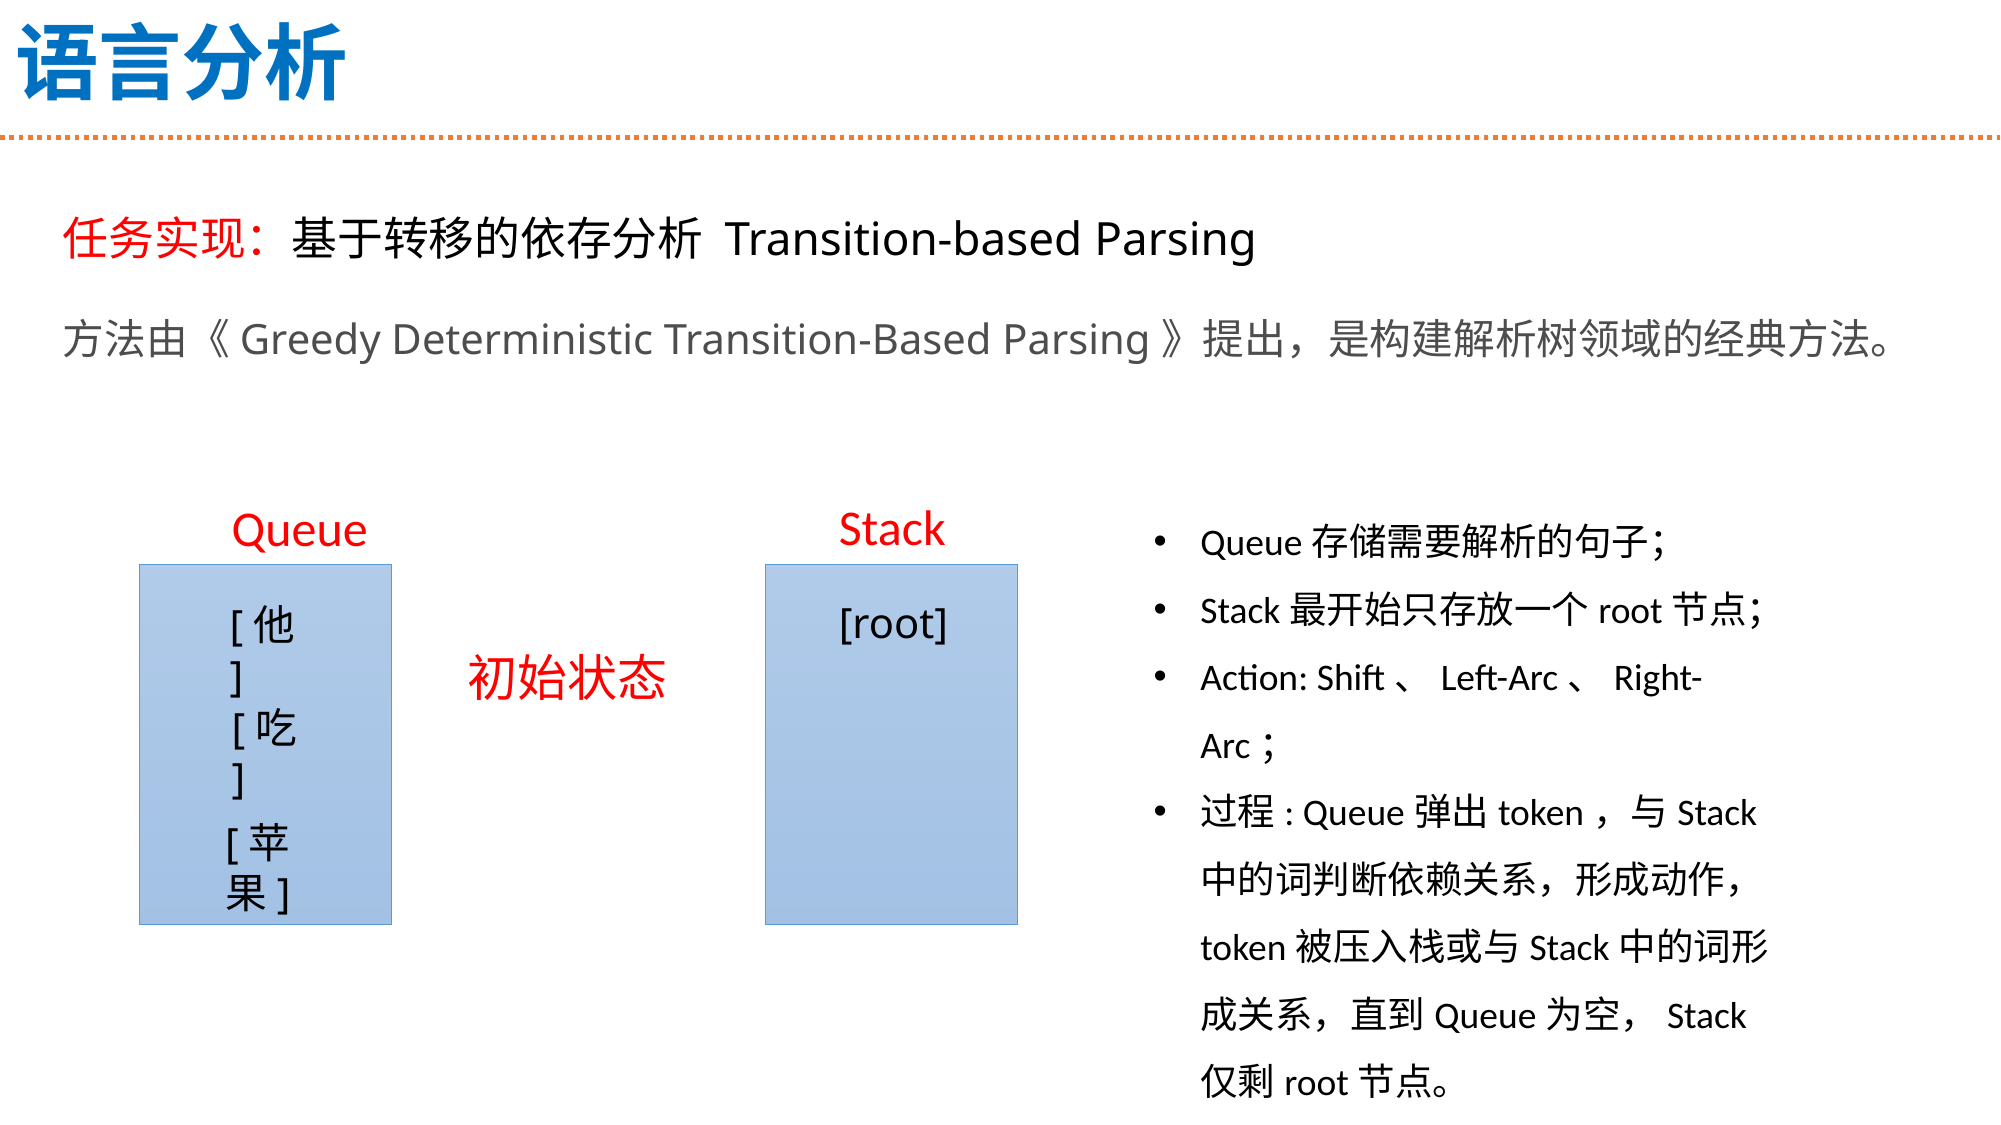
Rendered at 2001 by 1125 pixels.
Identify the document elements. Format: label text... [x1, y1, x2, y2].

text_box 任务实现：基于转移的依存分析 Transition-based Parsing [48, 191, 1908, 273]
text_box Queue存储需要解析的句子； Stack最开始只存放一个root节点； Action: Shift、Left-Arc、Right-Arc； 过程: Queue弹出token，与Stack中的词判断依赖关系，形成动作，token被压入栈或与Stack中的词形成关系，直到Queue为空，Stack仅剩root节点。 [1138, 488, 1797, 1125]
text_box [139, 488, 1033, 925]
text_box 方法由《Greedy Deterministic Transition-Based Parsing》提出，是构建解析树领域的经典方法。 [48, 295, 1908, 370]
title 语言分析 [0, 0, 2000, 136]
